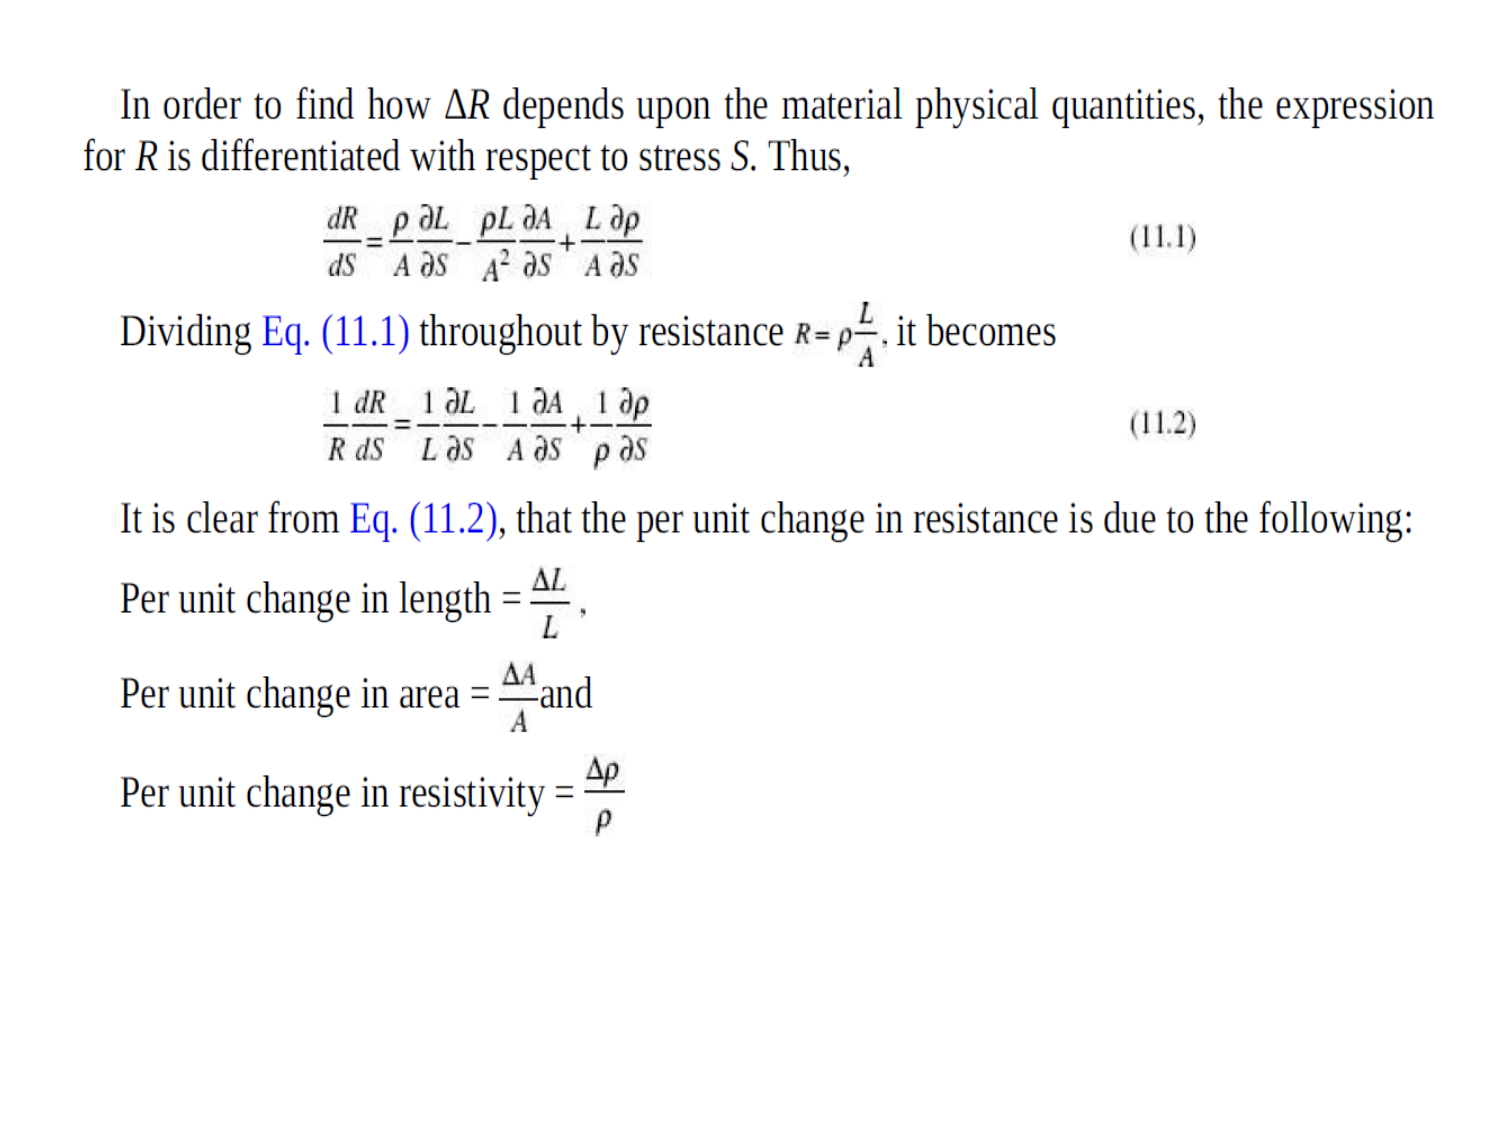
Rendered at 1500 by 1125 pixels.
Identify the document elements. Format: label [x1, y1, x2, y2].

picture [59, 74, 1498, 838]
